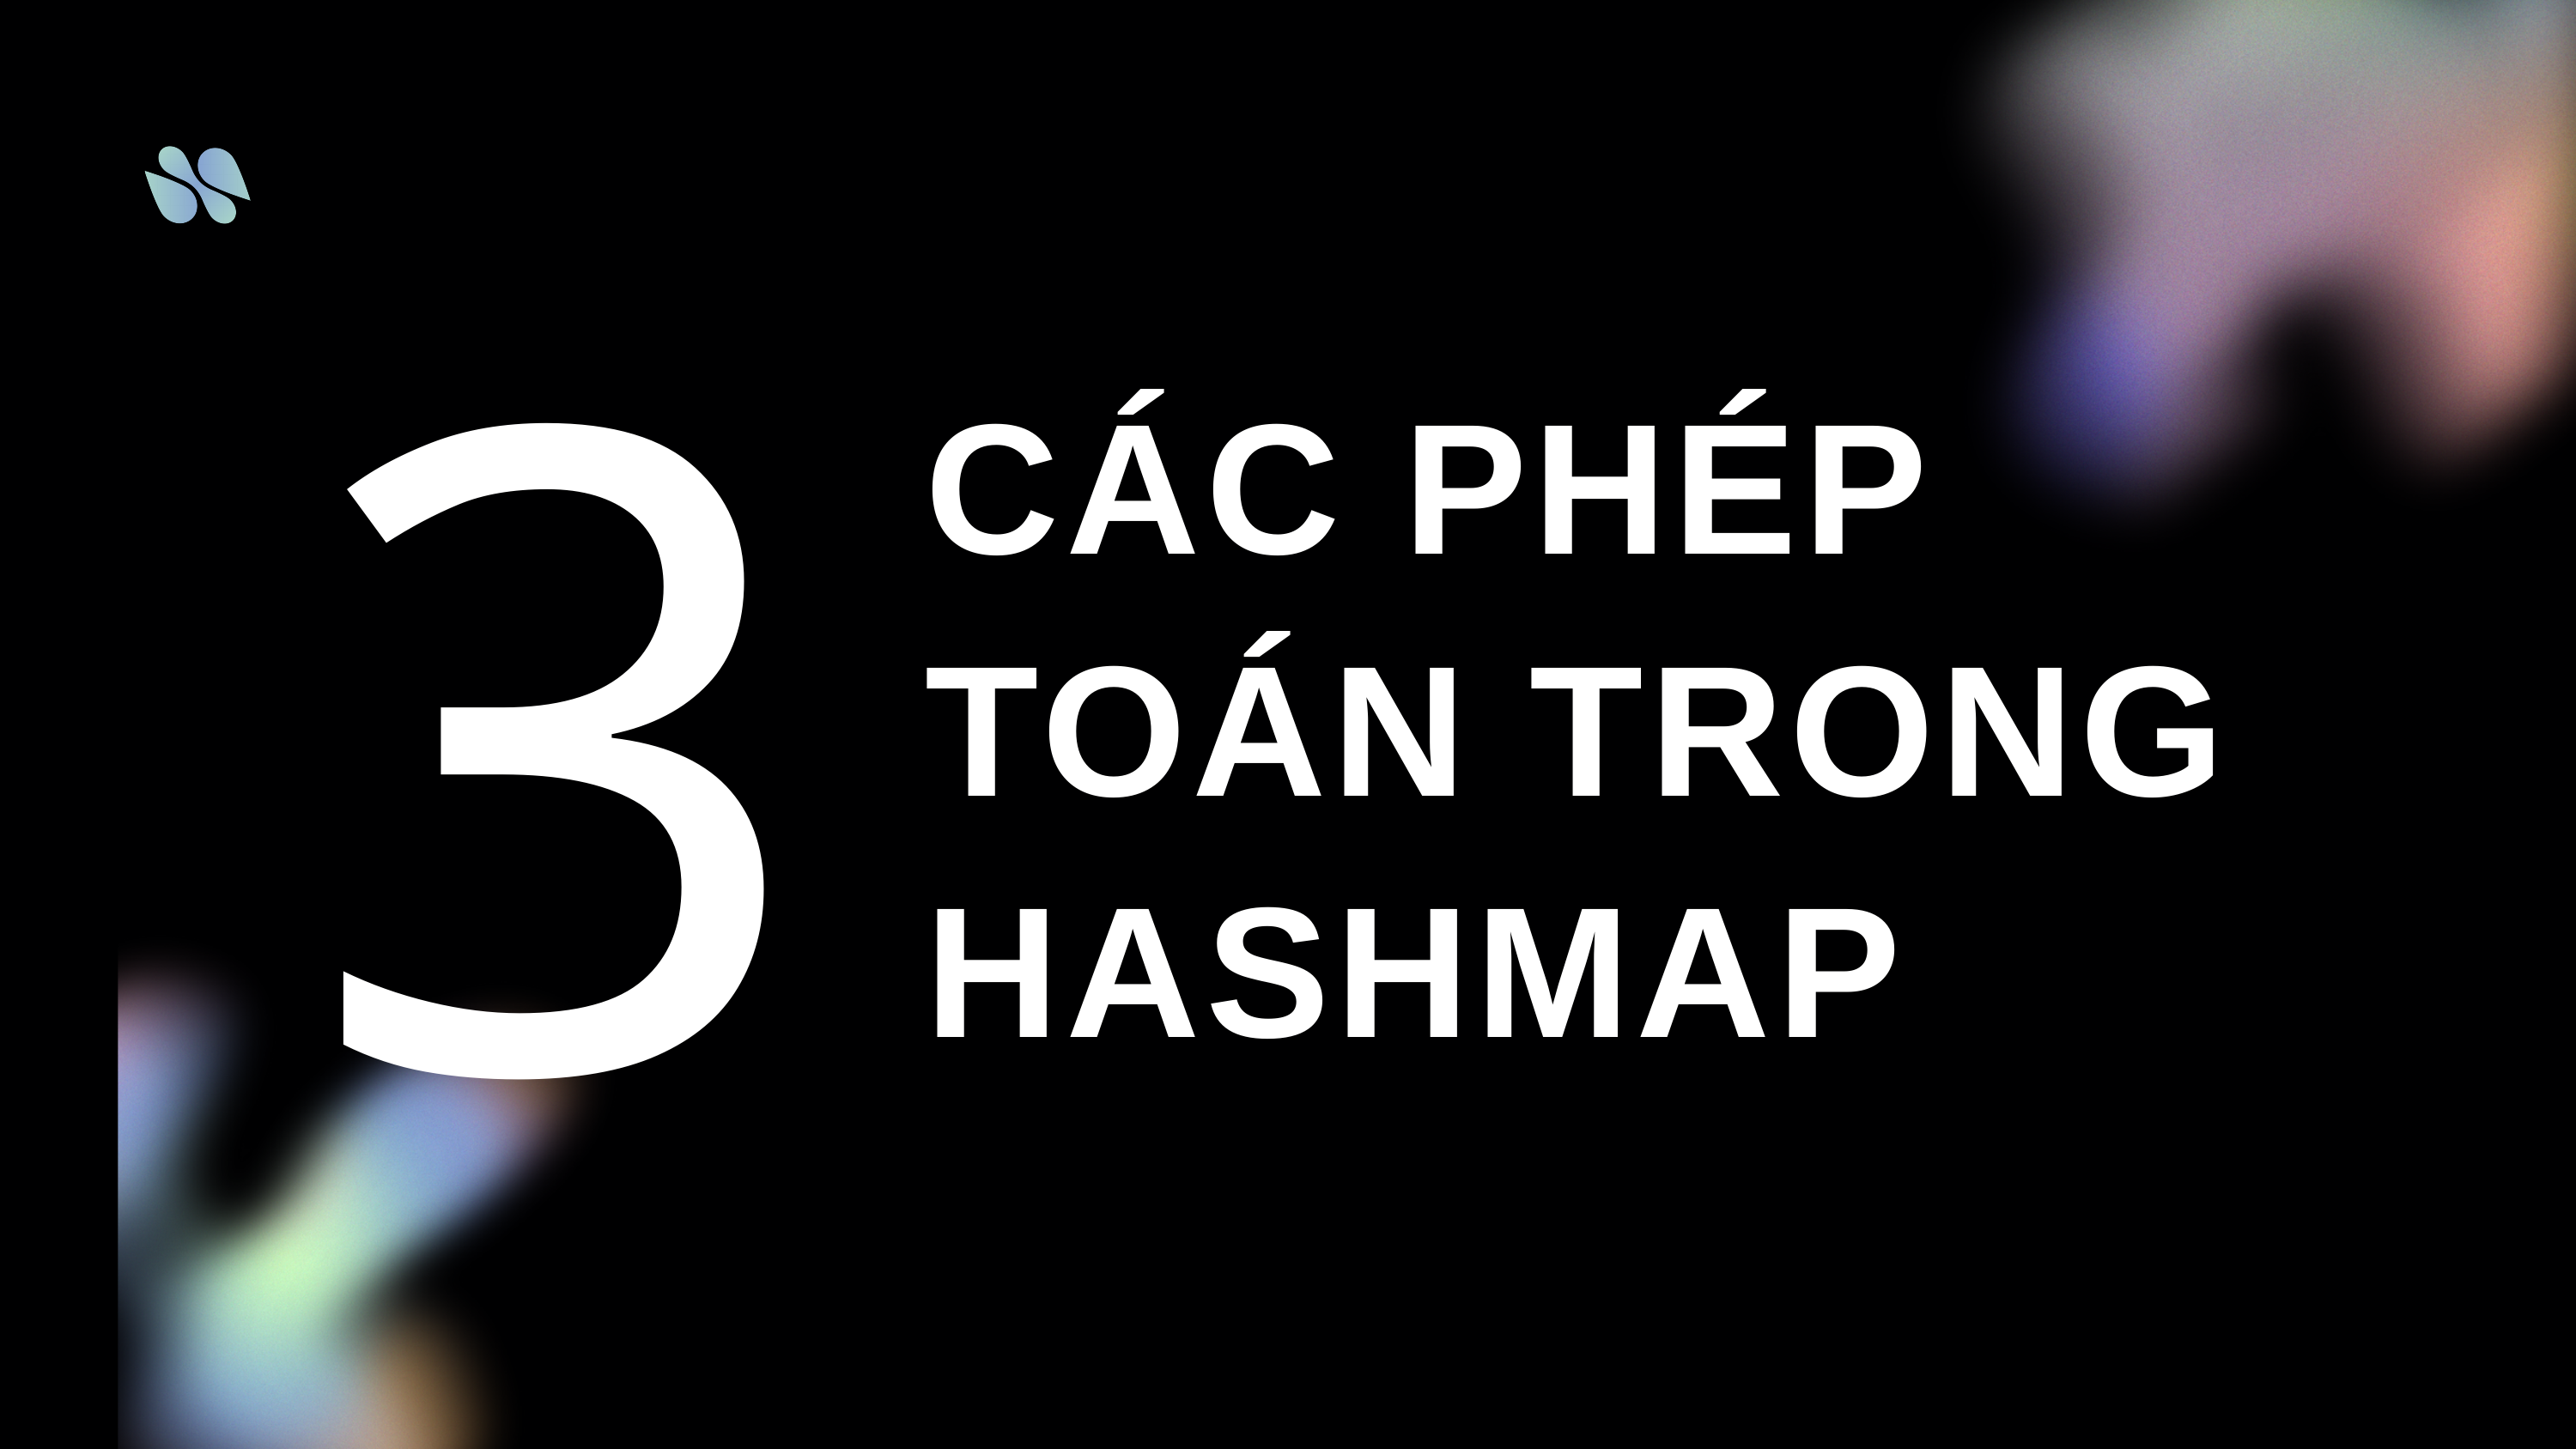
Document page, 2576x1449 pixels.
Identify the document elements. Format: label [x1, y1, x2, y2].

text_box [118, 87, 2458, 1449]
text_box [1921, 0, 2576, 567]
